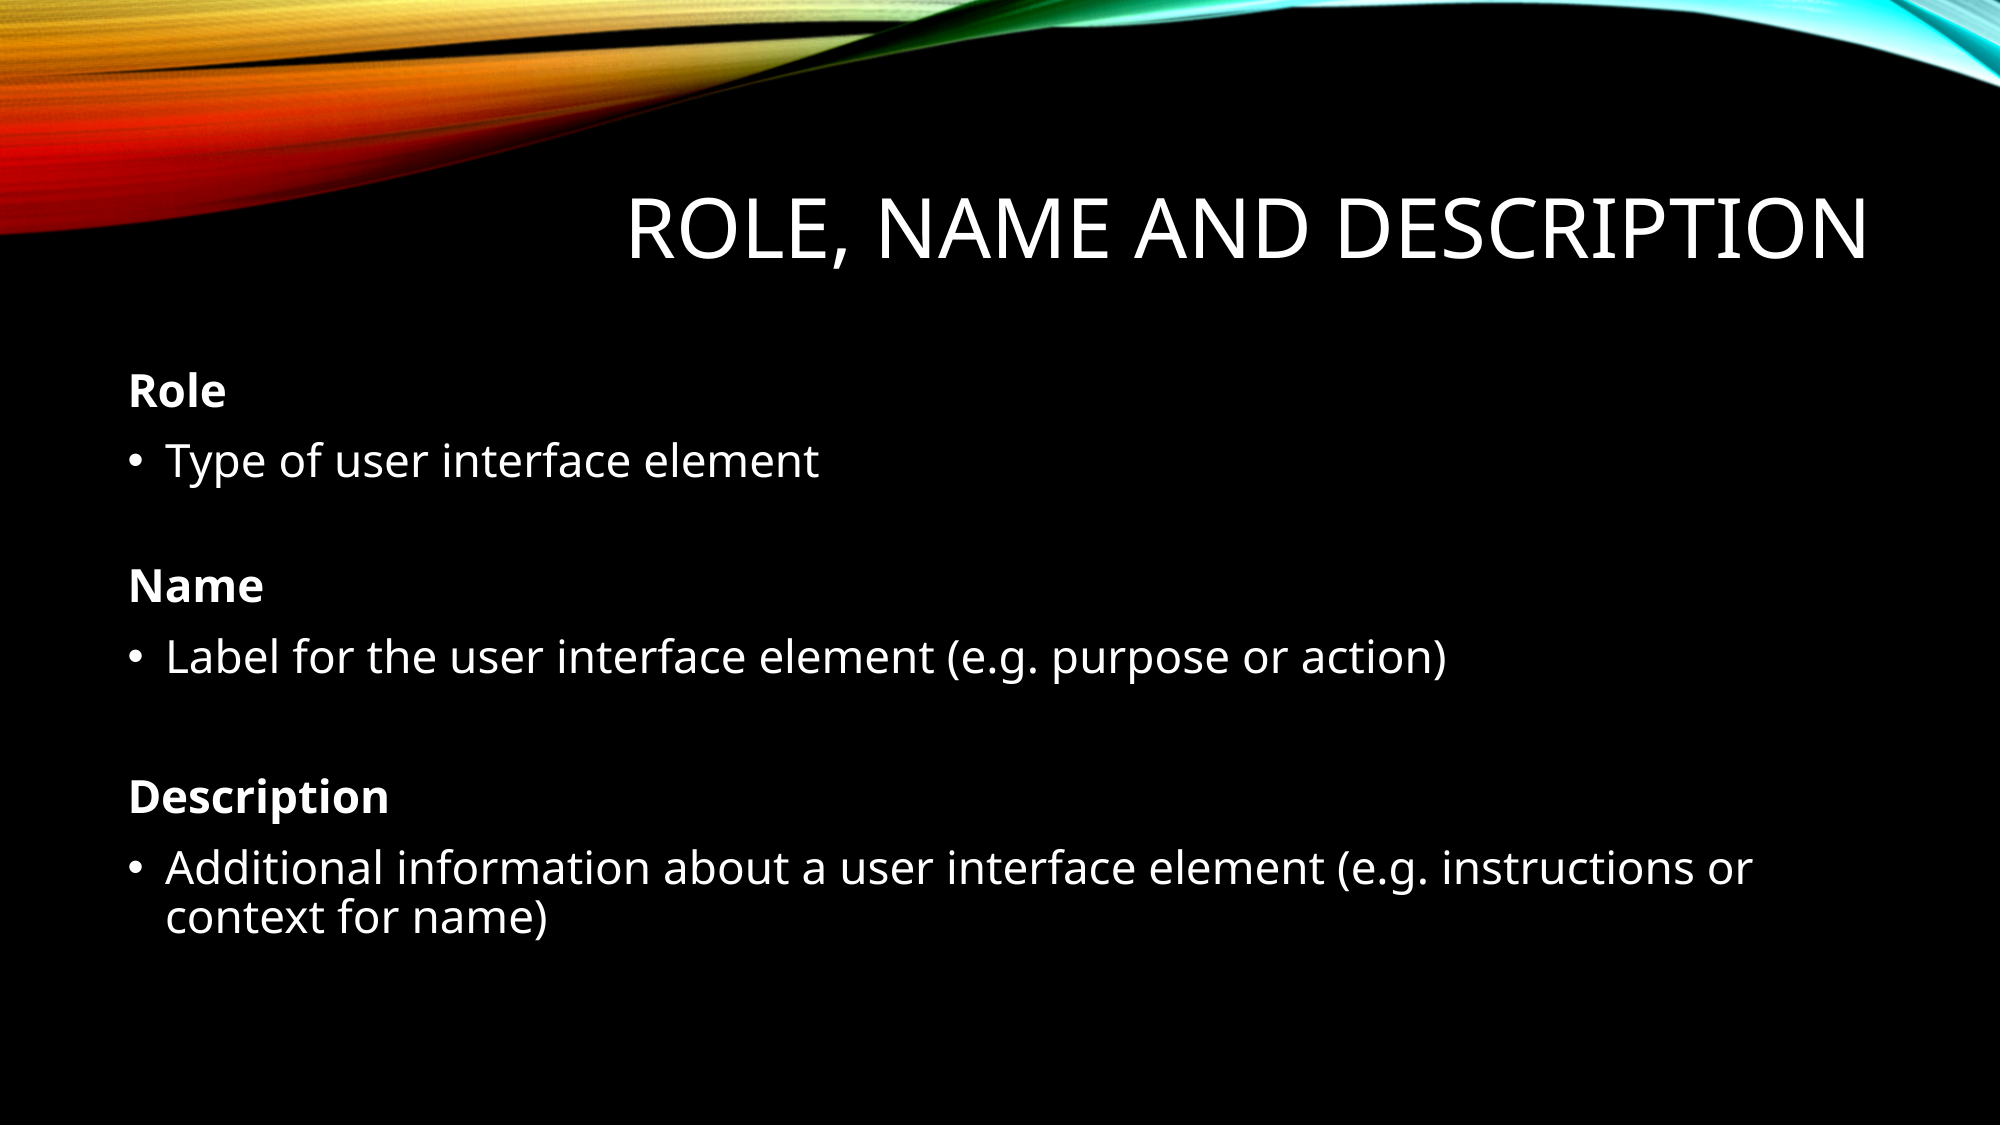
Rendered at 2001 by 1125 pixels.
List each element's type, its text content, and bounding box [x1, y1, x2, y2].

title Role, Name and Description [474, 125, 1888, 338]
picture [0, 0, 2000, 237]
list Role Type of user interface element Name Label for the user interface element (e.g. purpose or action) Description Additional information about a user interface element (e.g. instructions or context for name) [112, 360, 1888, 1021]
